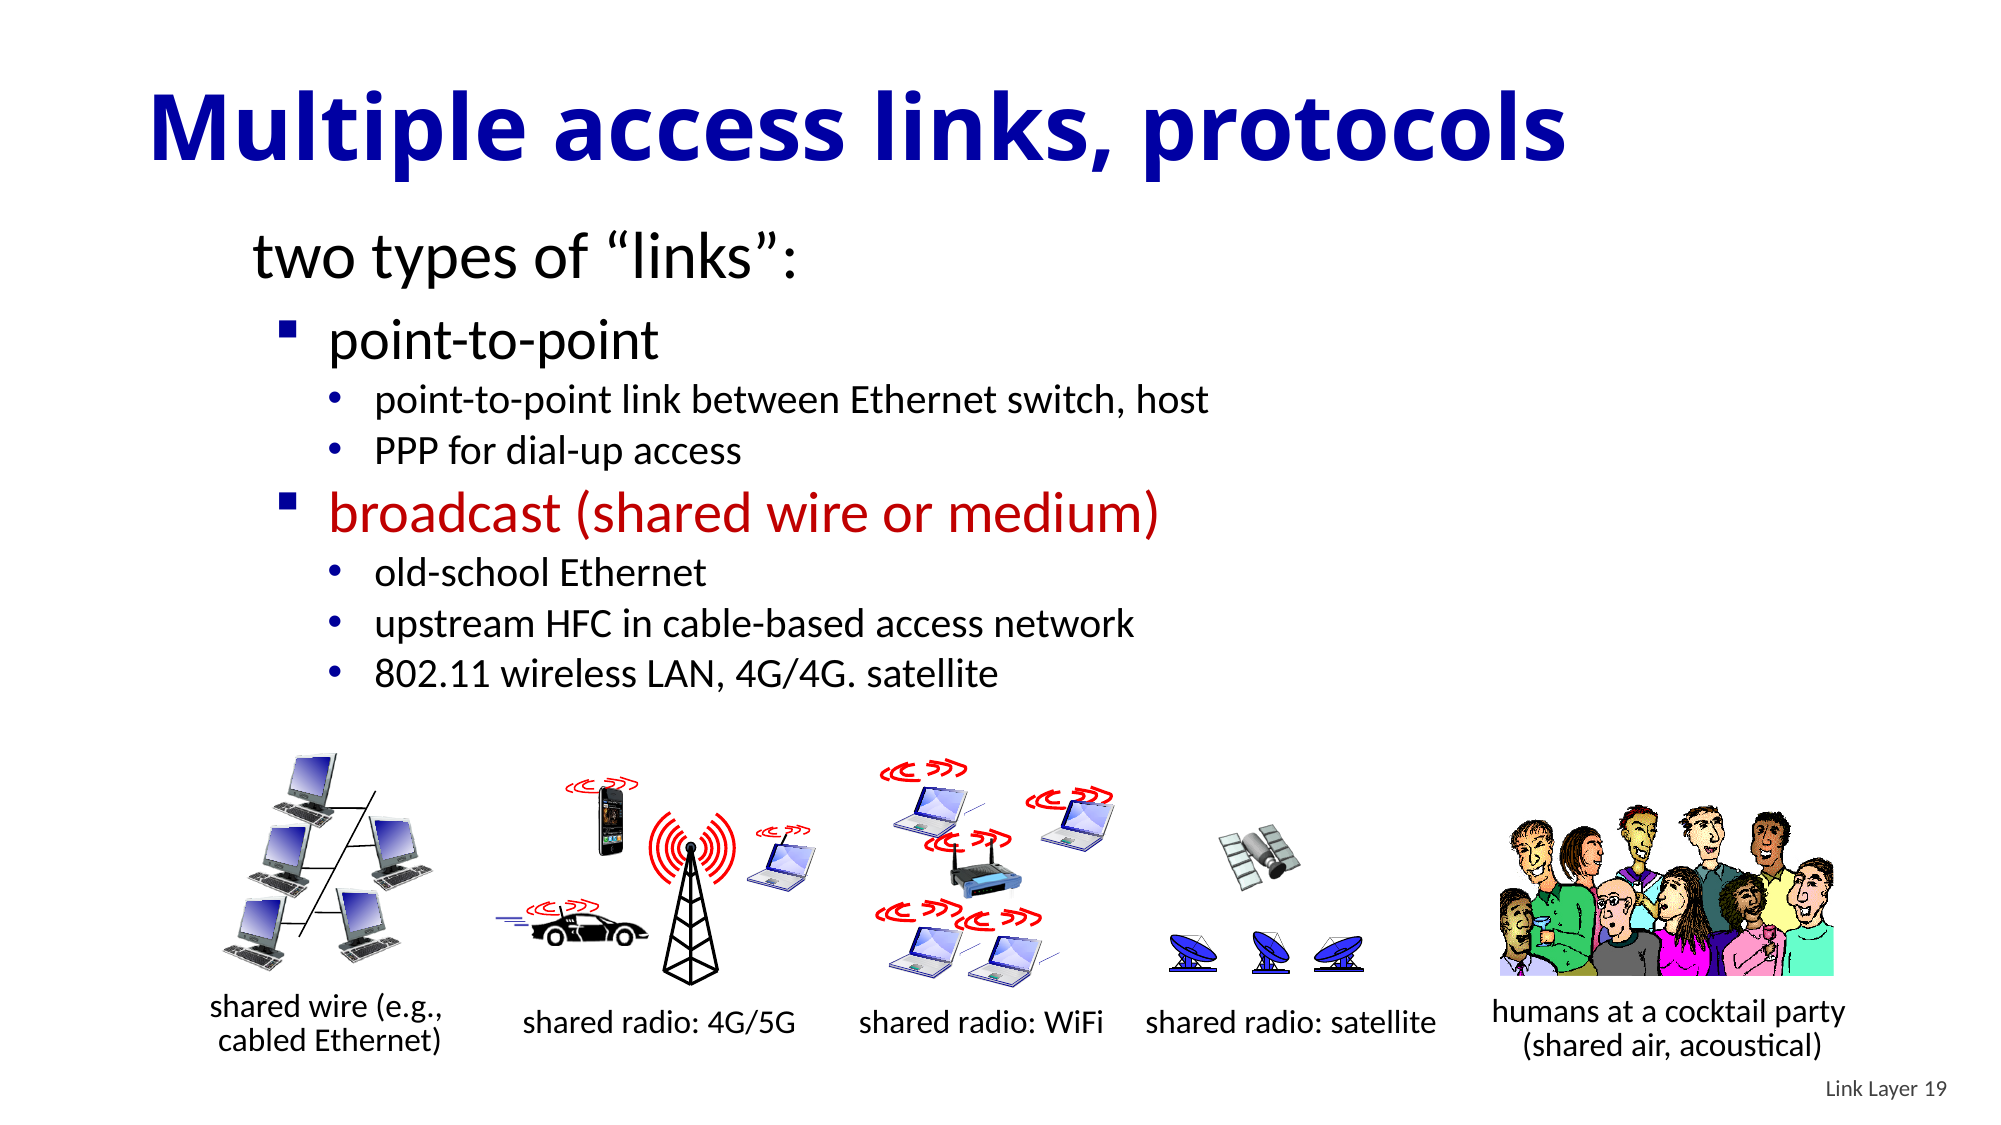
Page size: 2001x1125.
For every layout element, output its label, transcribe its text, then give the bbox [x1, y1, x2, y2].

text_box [842, 759, 1121, 1049]
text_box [1453, 804, 1892, 1073]
title Multiple access links, protocols [131, 57, 1857, 205]
text_box two types of “links”: point-to-point point-to-point link between Ethernet switch, host PPP for dial-up access broadcast (shared wire or medium) old-school Ethernet upstream HFC in cable-based access network 802.11 wireless LAN, 4G/4G. satellite [237, 216, 1513, 757]
slide_number Link Layer 19 [1512, 1056, 1963, 1117]
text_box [1128, 818, 1453, 1050]
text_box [192, 749, 468, 1068]
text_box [495, 777, 816, 1050]
